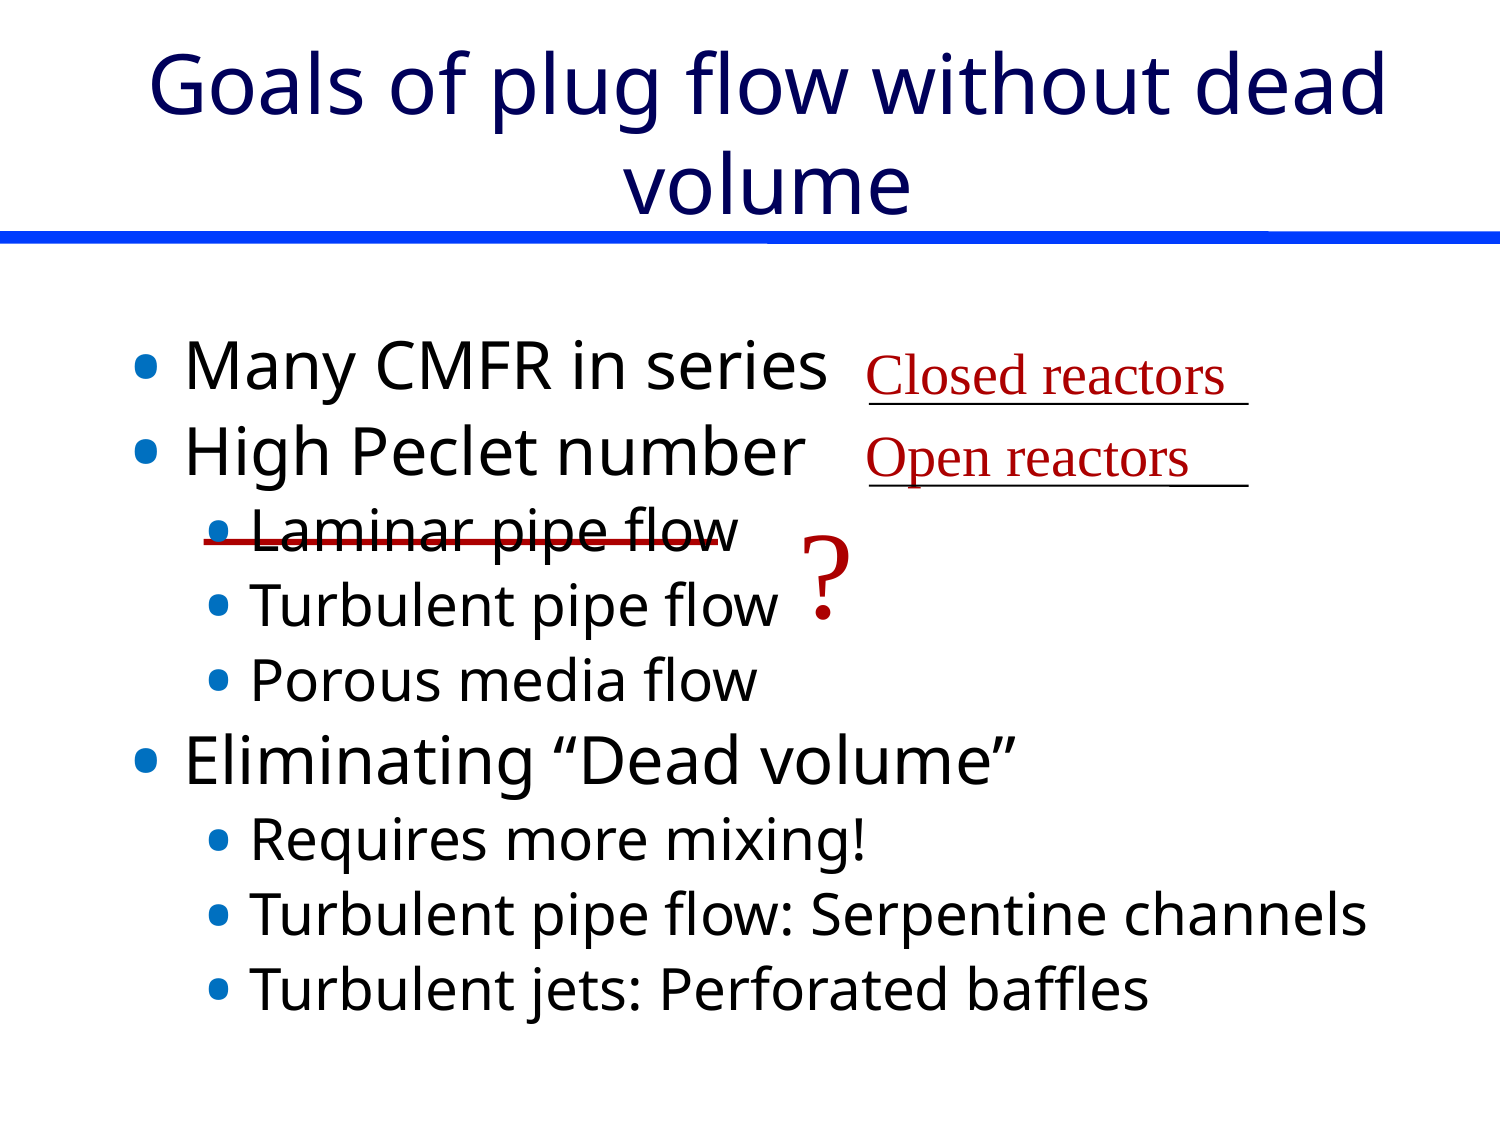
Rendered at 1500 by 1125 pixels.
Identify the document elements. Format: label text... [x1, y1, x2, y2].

text_box Closed reactors [850, 328, 1242, 414]
title Goals of plug flow without dead volume [75, 37, 1463, 225]
list Many CMFR in series High Peclet number Laminar pipe flow Turbulent pipe flow Porous media flow Eliminating “Dead volume” Requires more mixing! Turbulent pipe flow: Serpentine channels Turbulent jets: Perforated baffles [112, 324, 1388, 1076]
text_box ? [784, 486, 841, 652]
text_box Open reactors [850, 410, 1206, 496]
